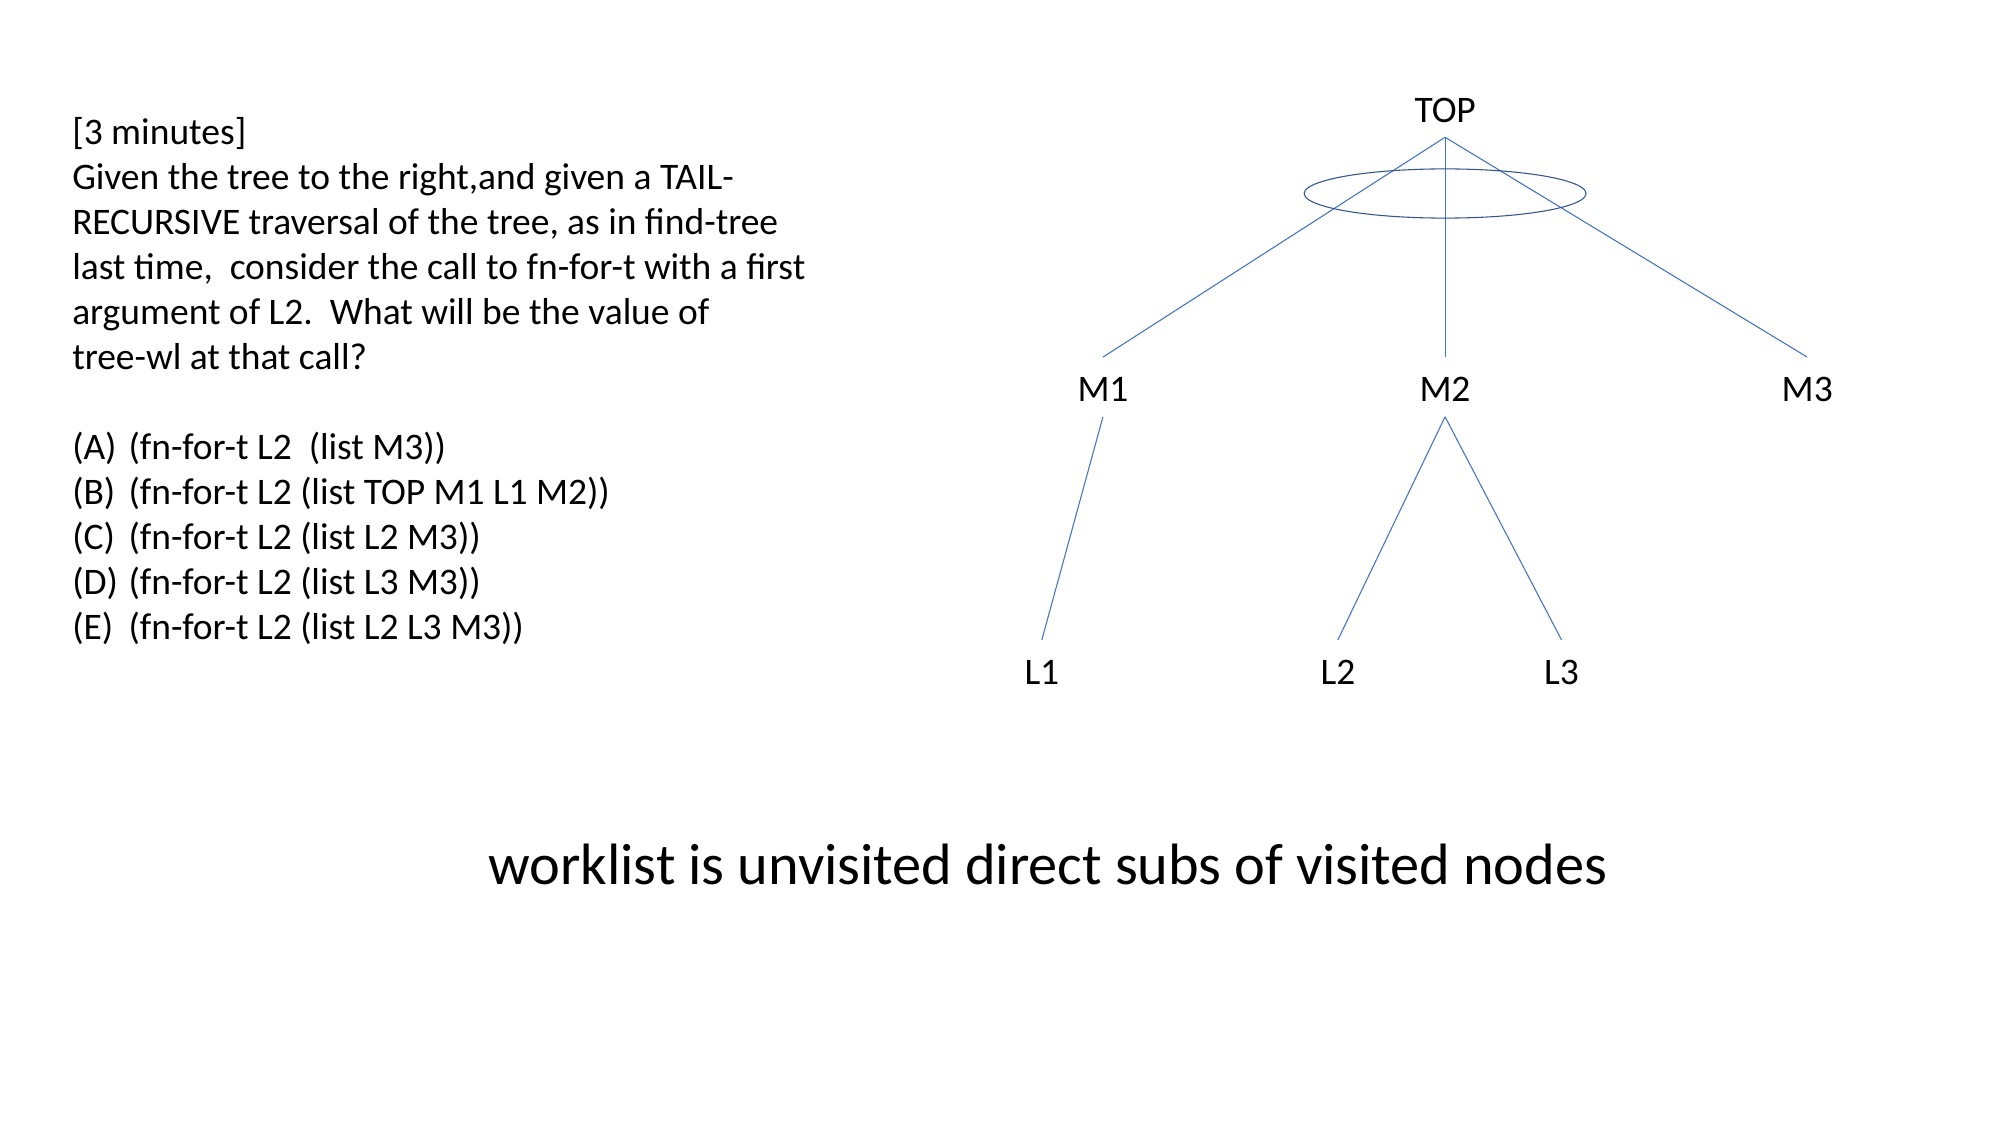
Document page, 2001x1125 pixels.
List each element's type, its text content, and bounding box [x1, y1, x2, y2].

text_box M3 [1765, 357, 1850, 417]
text_box L3 [1519, 639, 1604, 700]
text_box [1041, 417, 1103, 640]
text_box worklist is unvisited direct subs of visited nodes [461, 819, 1623, 904]
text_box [1337, 417, 1445, 640]
text_box TOP [1391, 77, 1499, 138]
text_box L1 [999, 639, 1084, 700]
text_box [1445, 417, 1562, 640]
text_box M1 [1061, 357, 1145, 417]
text_box [3 minutes] Given the tree to the right,and given a TAIL-RECURSIVE traversal of the tree, as in find-tree last time, consider the call to fn-for-t with a first argument of L2. What will be the value of tree-wl at that call? (fn-for-t L2 (list M3)) (fn-for-t L2 (list TOP M1 L1 M2)) (fn-for-t L2 (list L2 M3)) (fn-for-t L2 (list L3 M3)) (fn-for-t L2 (list L2 L3 M3)) [57, 99, 844, 655]
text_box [1102, 138, 1445, 358]
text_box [1445, 138, 1808, 358]
text_box L2 [1295, 639, 1380, 700]
text_box M2 [1403, 358, 1487, 417]
